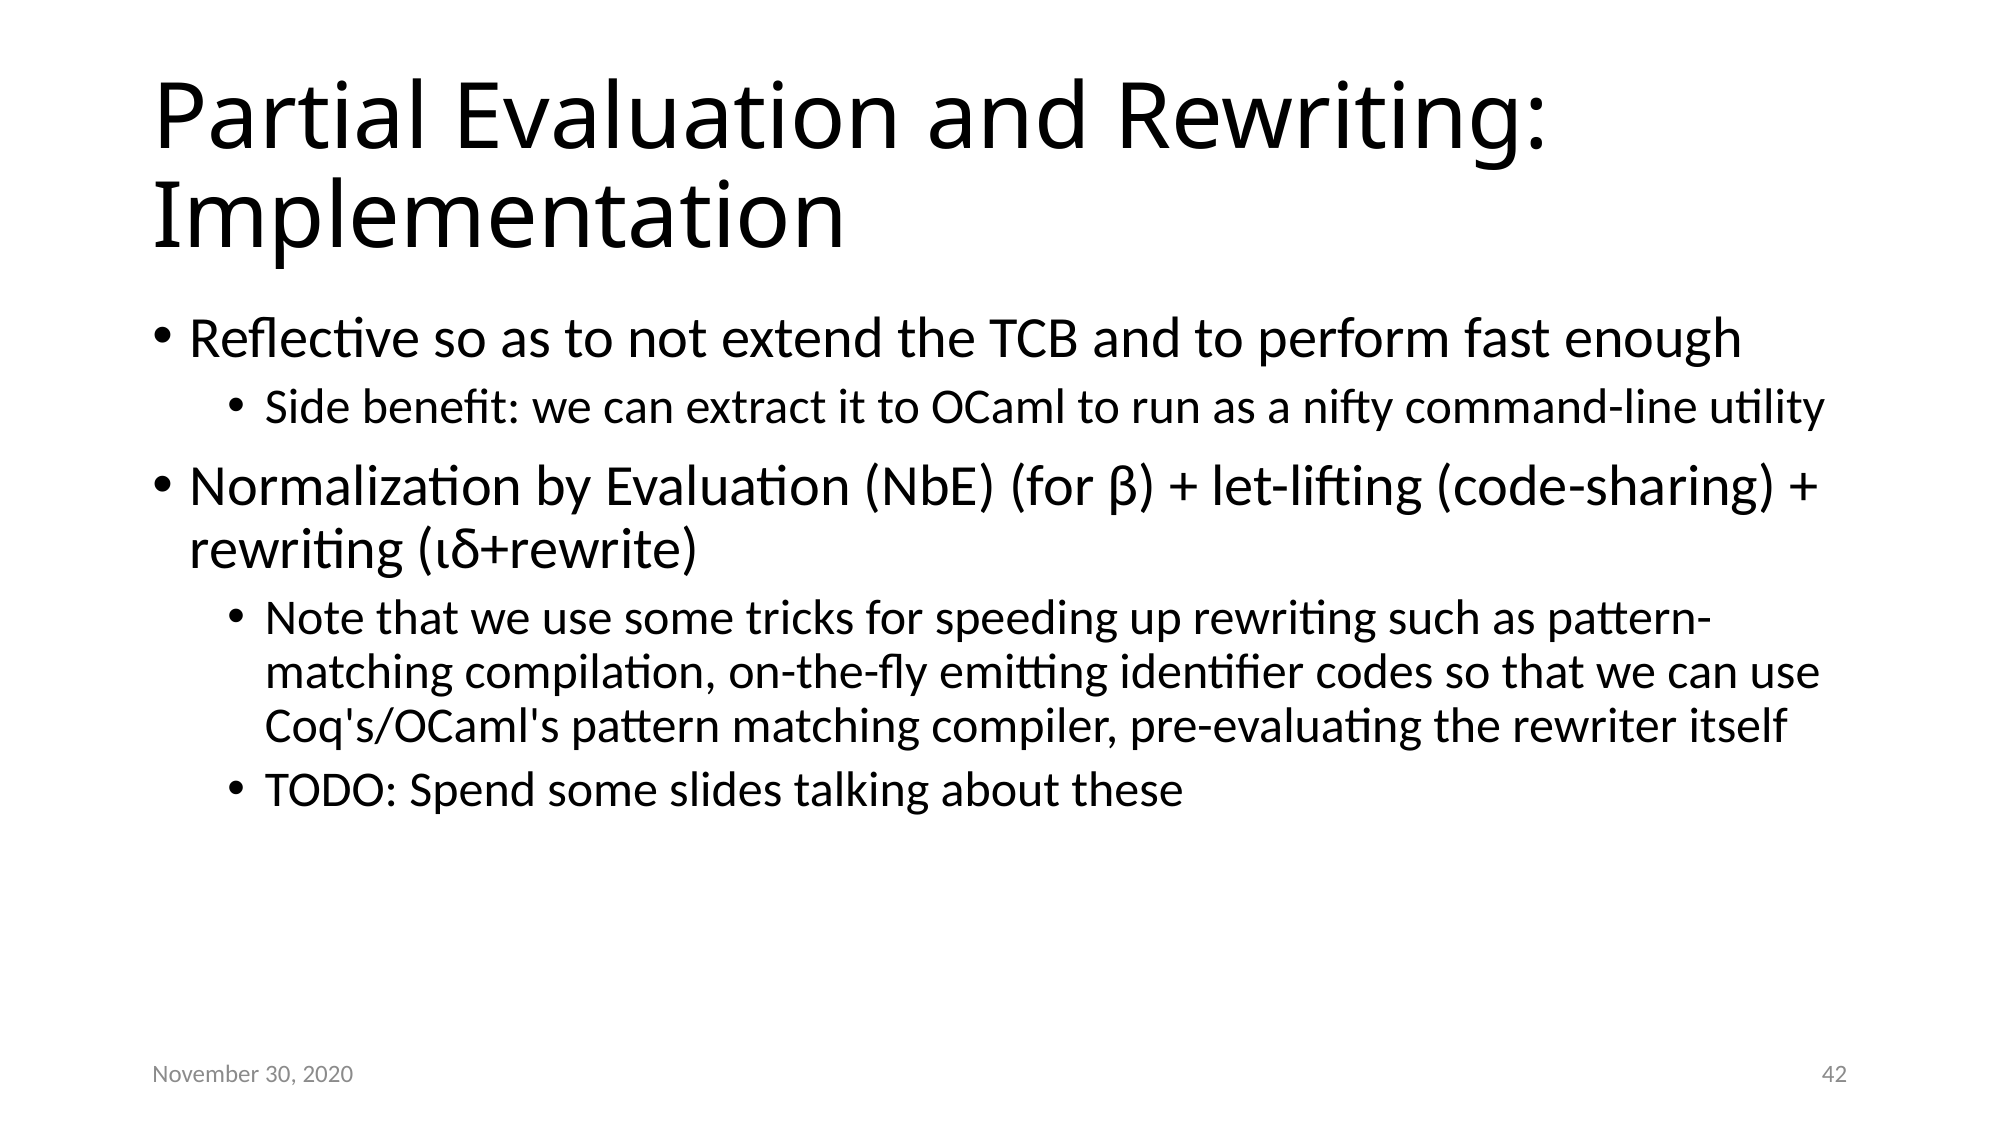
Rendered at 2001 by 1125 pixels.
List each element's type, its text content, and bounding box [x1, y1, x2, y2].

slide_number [137, 1042, 588, 1103]
title Partial Evaluation and Rewriting: Implementation [137, 59, 1863, 278]
list Reflective so as to not extend the TCB and to perform fast enough Side benefit: we can extract it to OCaml to run as a nifty command-line utility Normalization by Evaluation (NbE) (for β) + let-lifting (code-sharing) + rewriting (ιδ+rewrite) Note that we use some tricks for speeding up rewriting such as pattern-matching compilation, on-the-fly emitting identifier codes so that we can use Coq's/OCaml's pattern matching compiler, pre-evaluating the rewriter itself TODO: Spend some slides talking about these [137, 299, 1863, 1014]
slide_number 42 [1412, 1042, 1863, 1103]
